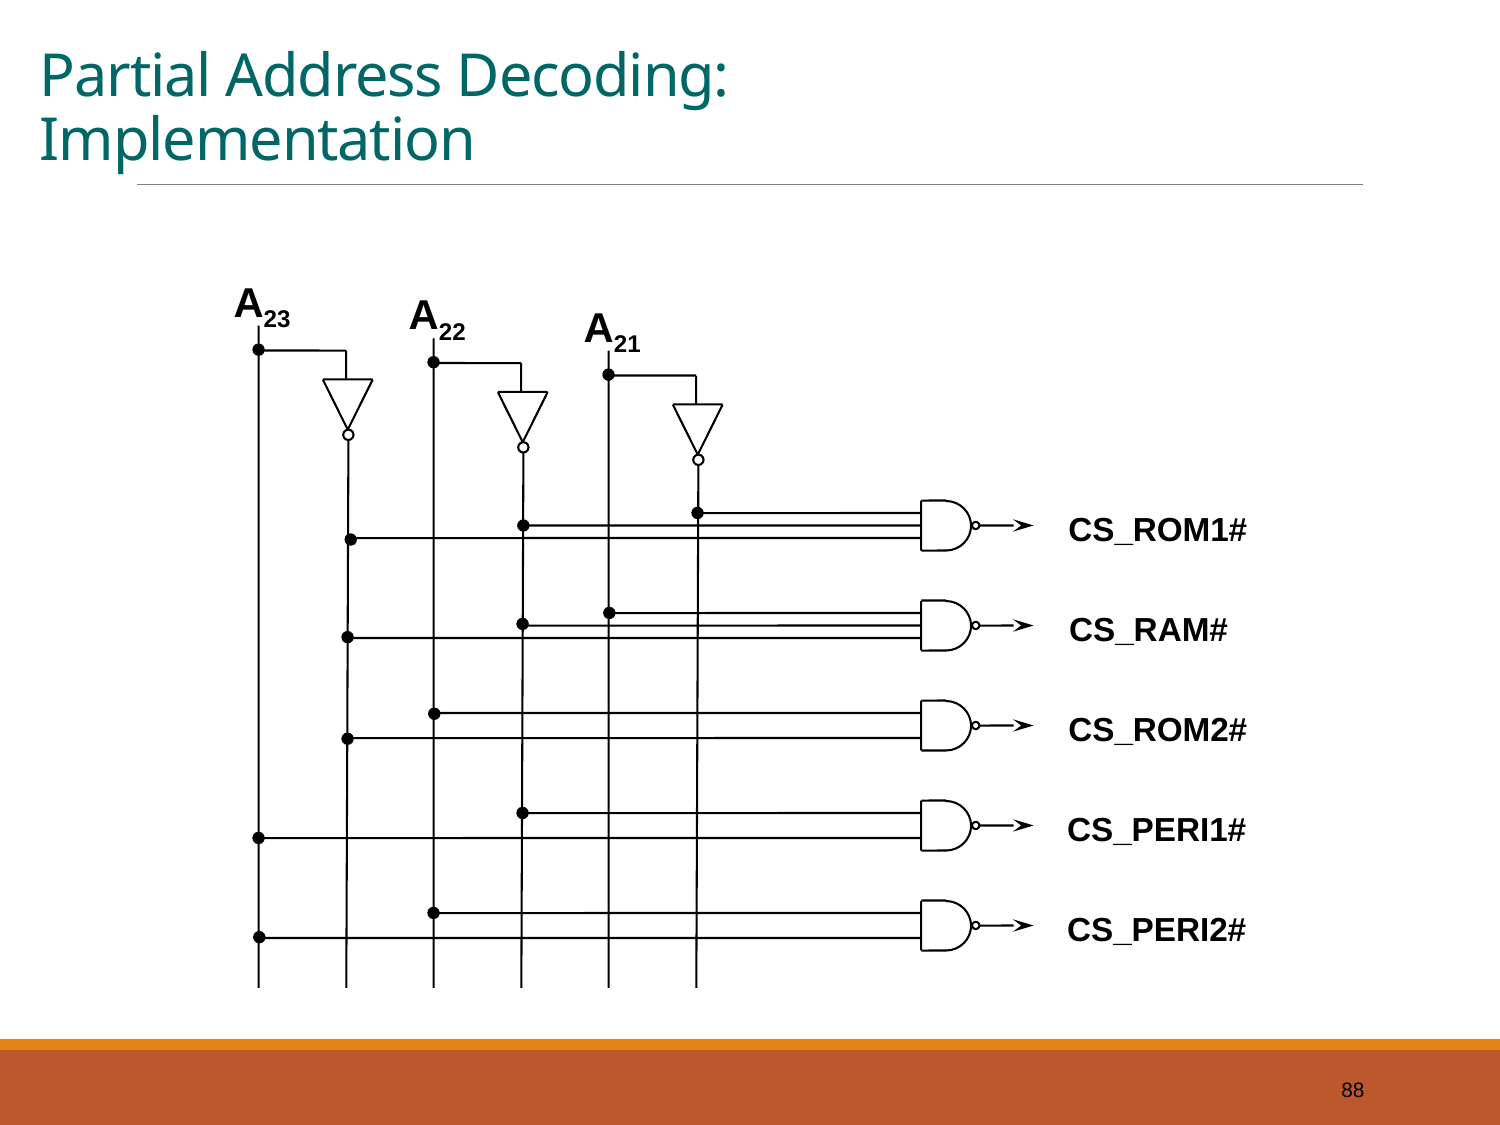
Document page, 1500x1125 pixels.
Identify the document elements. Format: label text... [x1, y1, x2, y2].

text_box CS_PERI2# [1052, 900, 1262, 956]
text_box [1012, 819, 1034, 832]
text_box [603, 369, 614, 380]
text_box [343, 429, 354, 440]
text_box [254, 931, 265, 943]
text_box [946, 727, 971, 751]
text_box [693, 454, 704, 465]
text_box [946, 527, 971, 551]
text_box [345, 534, 356, 545]
text_box [518, 442, 529, 453]
text_box [946, 501, 972, 527]
title Partial Address Decoding: Implementation [24, 37, 1377, 182]
text_box [517, 807, 528, 819]
text_box [253, 832, 264, 844]
text_box A22 [393, 280, 481, 353]
text_box [946, 701, 972, 727]
text_box [946, 827, 971, 851]
text_box [692, 507, 703, 519]
text_box [946, 901, 972, 927]
text_box CS_ROM1# [1053, 500, 1263, 556]
text_box [946, 927, 971, 951]
text_box [1012, 619, 1034, 632]
text_box [253, 344, 264, 355]
text_box [946, 801, 972, 827]
text_box [946, 627, 971, 651]
text_box [972, 621, 980, 630]
slide_number 88 [1218, 1059, 1380, 1120]
text_box CS_RAM# [1054, 600, 1244, 656]
text_box [342, 733, 353, 744]
text_box [517, 618, 528, 630]
text_box [972, 721, 980, 730]
text_box [518, 520, 529, 531]
text_box [1012, 719, 1034, 732]
text_box A23 [218, 267, 306, 340]
text_box [342, 631, 353, 643]
text_box [604, 607, 615, 619]
text_box [1012, 519, 1034, 532]
text_box [1012, 919, 1034, 932]
text_box [972, 521, 980, 530]
text_box CS_PERI1# [1052, 800, 1262, 856]
text_box [428, 907, 439, 919]
text_box [972, 821, 980, 830]
text_box [428, 356, 439, 368]
text_box [946, 601, 972, 627]
text_box A21 [568, 292, 656, 365]
text_box [972, 921, 980, 930]
text_box CS_ROM2# [1053, 700, 1263, 756]
text_box [429, 708, 440, 719]
